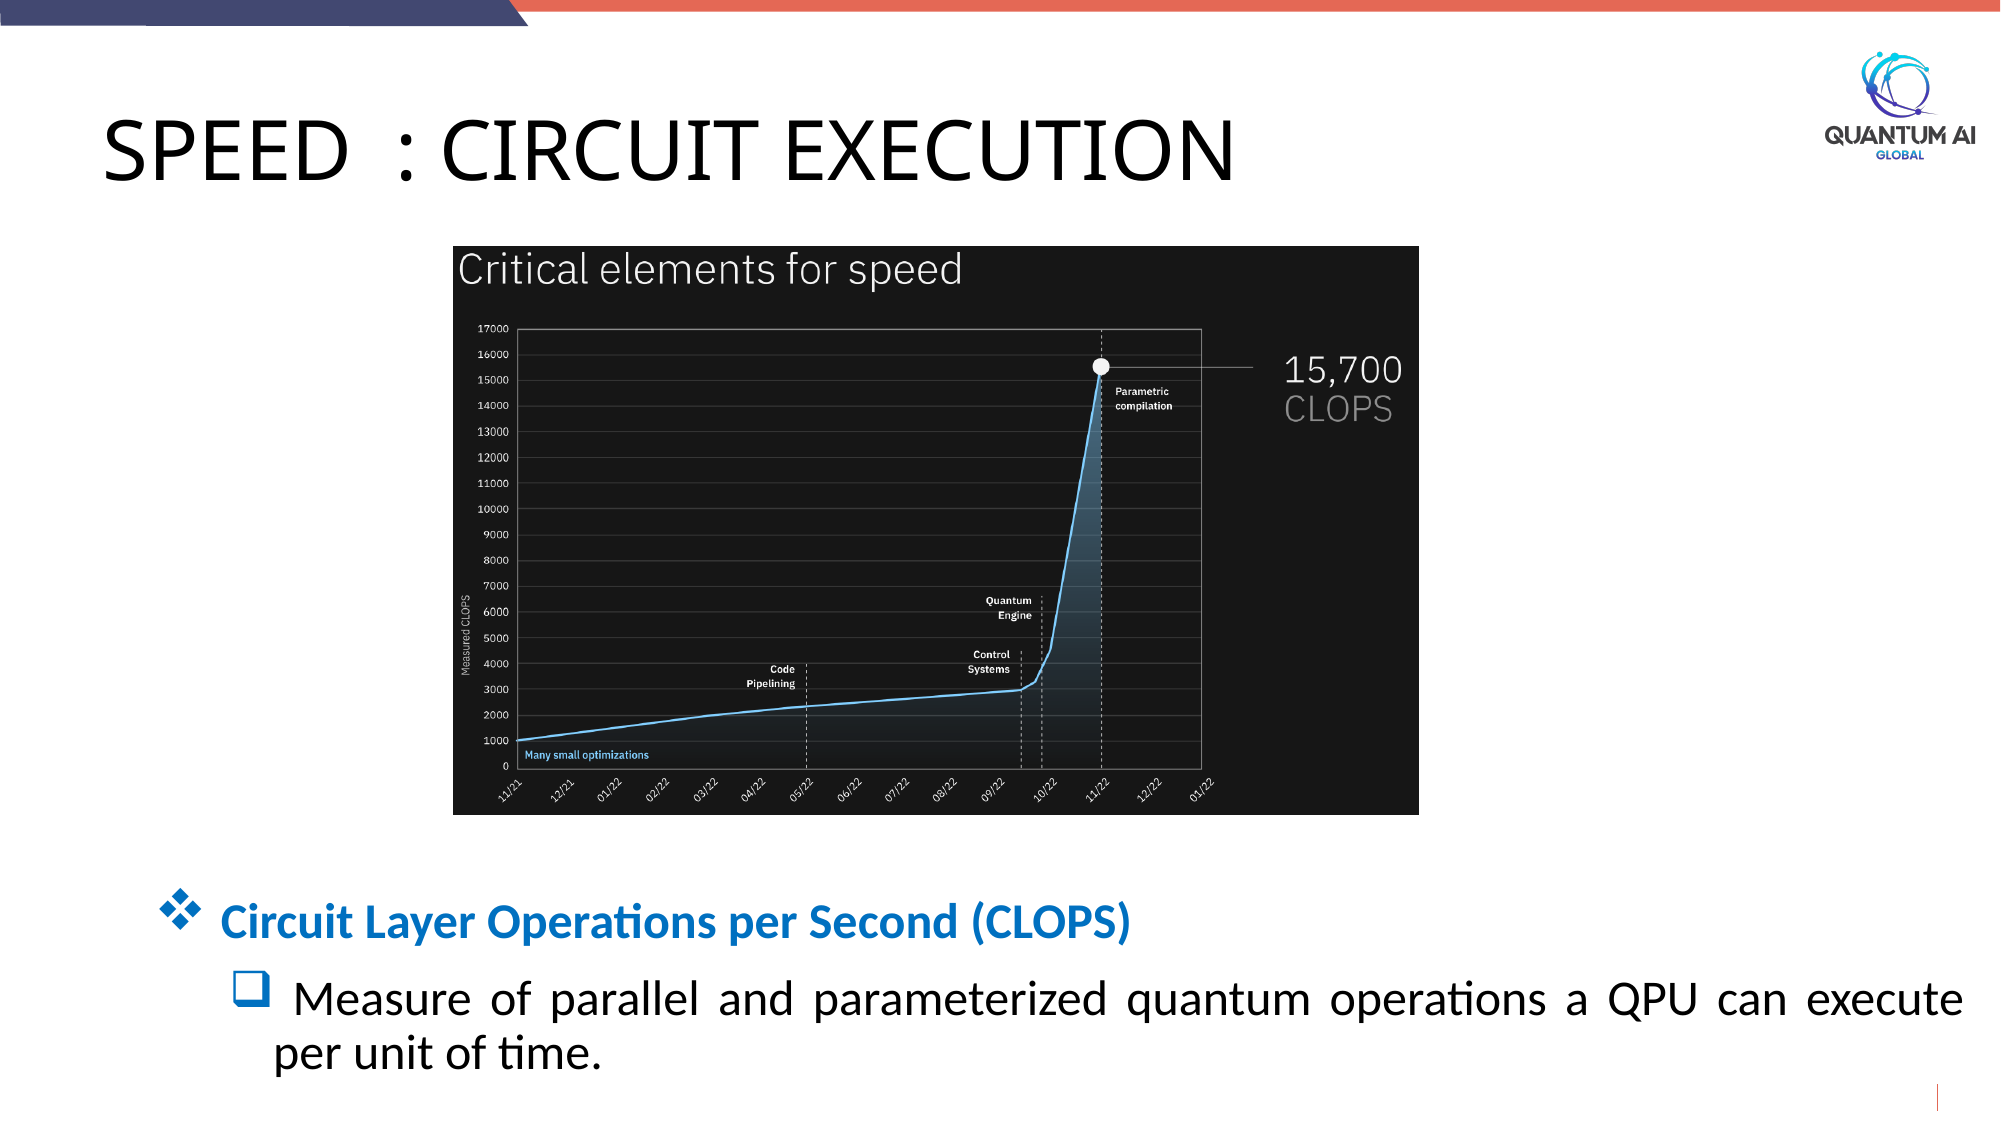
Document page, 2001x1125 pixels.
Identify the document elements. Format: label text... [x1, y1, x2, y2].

picture [452, 246, 1419, 816]
title SPEED : CIRCUIT EXECUTION [94, 100, 1906, 297]
picture [1768, 0, 2001, 237]
list Circuit Layer Operations per Second (CLOPS) Measure of parallel and parameterized quantum operations a QPU can execute per unit of time. [146, 880, 1973, 1125]
